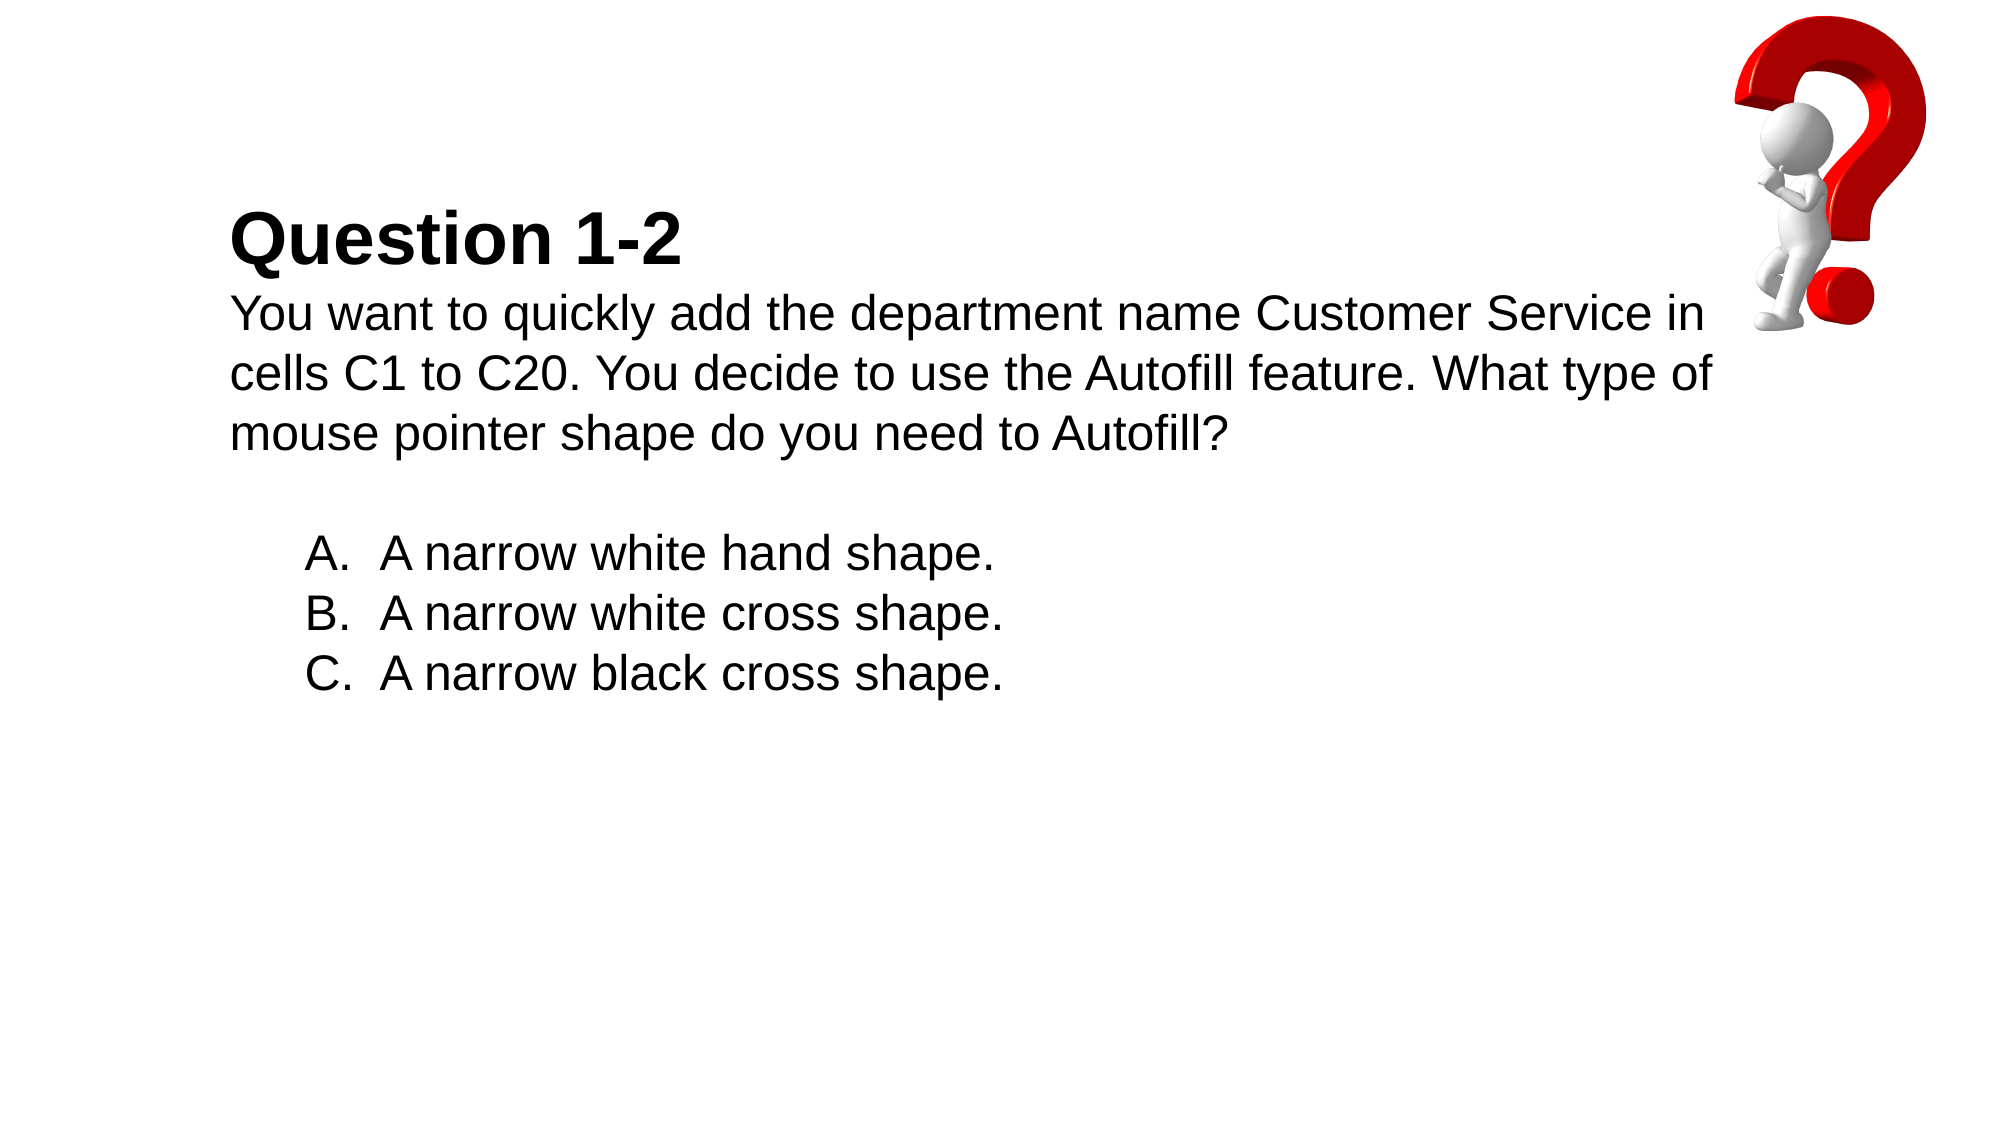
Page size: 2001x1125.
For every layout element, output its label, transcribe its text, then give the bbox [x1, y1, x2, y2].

text_box Question 1-2 You want to quickly add the department name Customer Service in cells C1 to C20. You decide to use the Autofill feature. What type of mouse pointer shape do you need to Autofill? A narrow white hand shape. A narrow white cross shape. A narrow black cross shape. [214, 176, 1752, 828]
picture [1657, 10, 1984, 336]
